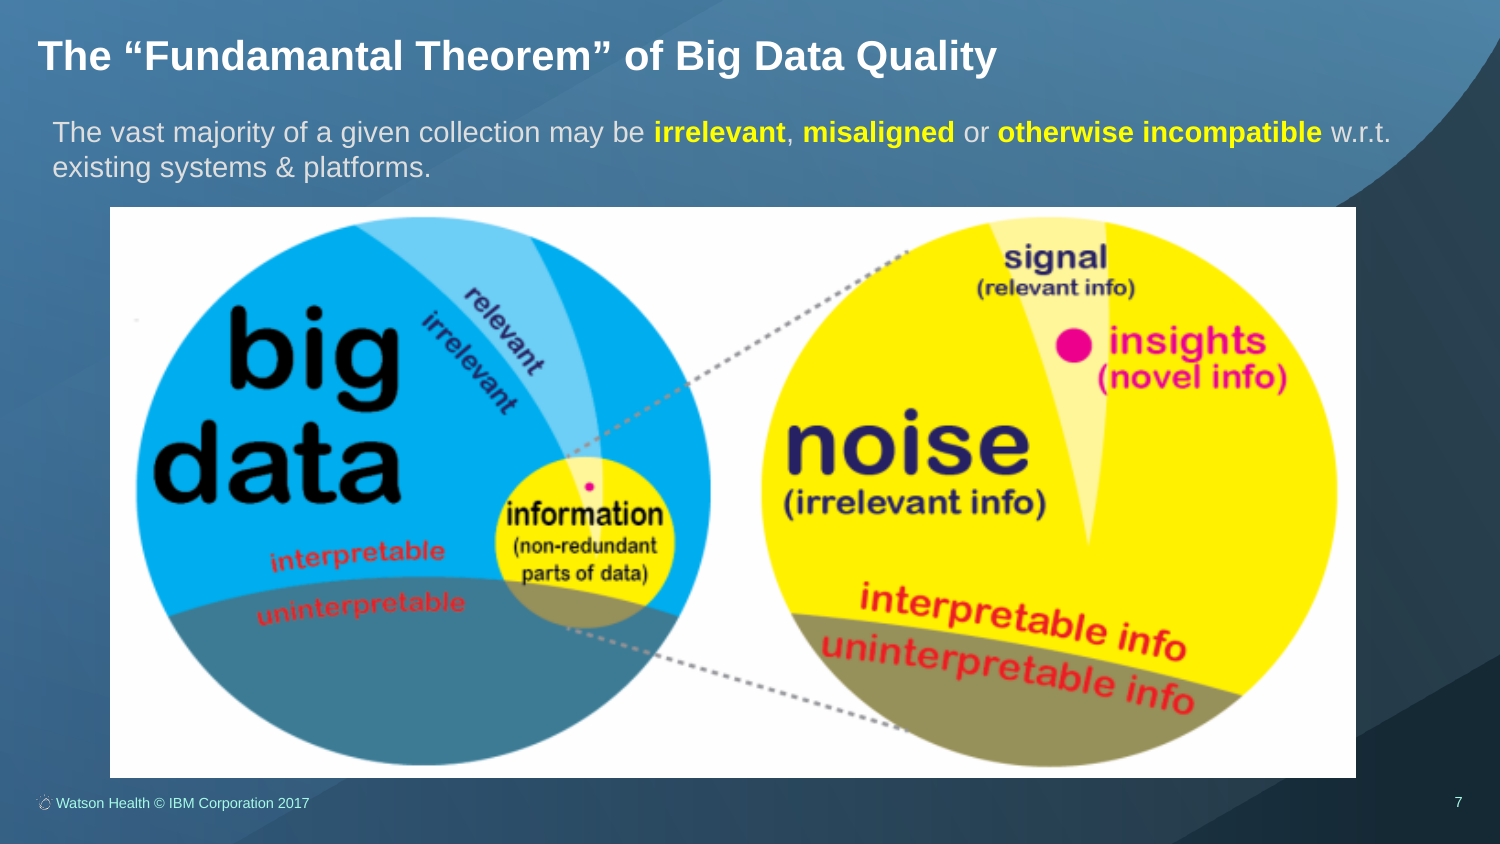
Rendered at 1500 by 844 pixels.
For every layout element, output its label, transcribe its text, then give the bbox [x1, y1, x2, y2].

footer Watson Health © IBM Corporation 2017 [56, 778, 532, 812]
slide_number 7 [1428, 777, 1463, 811]
text_box The vast majority of a given collection may be irrelevant, misaligned or otherwise incompatible w.r.t. existing systems & platforms. [37, 106, 1428, 191]
picture [0, 0, 1500, 844]
title The “Fundamantal Theorem” of Big Data Quality [37, 28, 1163, 92]
